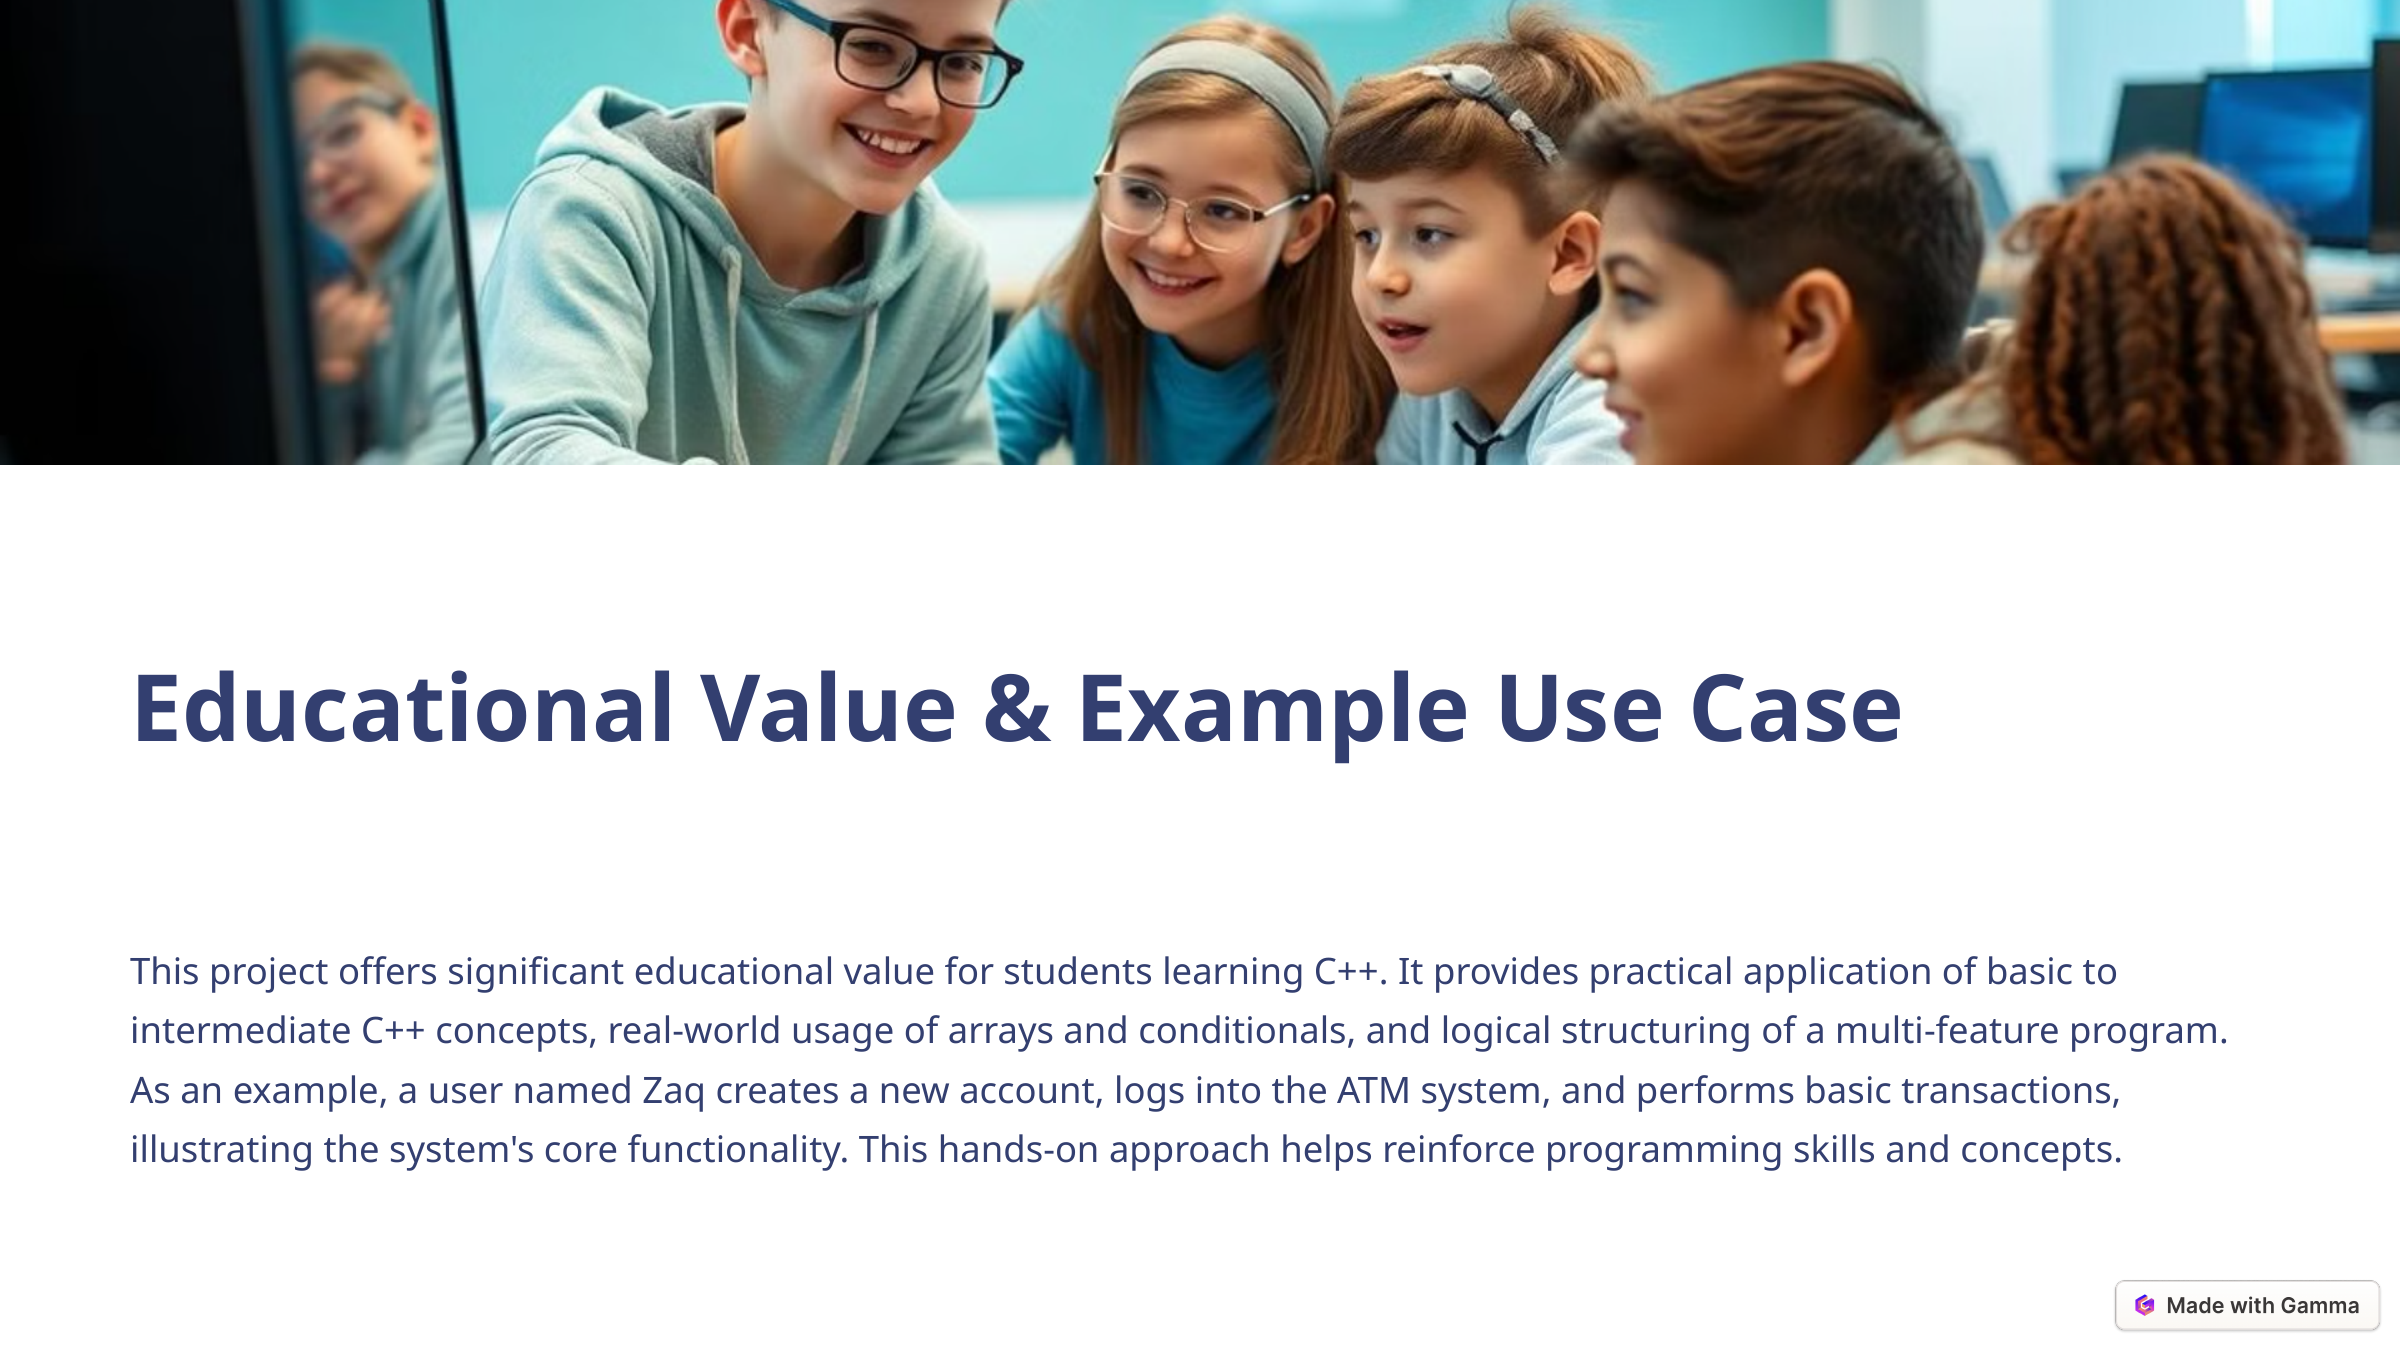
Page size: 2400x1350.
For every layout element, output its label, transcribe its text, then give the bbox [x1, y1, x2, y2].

picture [2106, 1271, 2389, 1339]
text_box This project offers significant educational value for students learning C++. It provides practical application of basic to intermediate C++ concepts, real-world usage of arrays and conditionals, and logical structuring of a multi-feature program. As an example, a user named Zaq creates a new account, logs into the ATM system, and performs basic transactions, illustrating the system's core functionality. This hands-on approach helps reinforce programming skills and concepts. [130, 932, 2270, 1171]
picture [0, 0, 2400, 466]
text_box Educational Value & Example Use Case [130, 644, 2270, 877]
picture [1234, 434, 1242, 441]
picture [1157, 376, 1163, 394]
